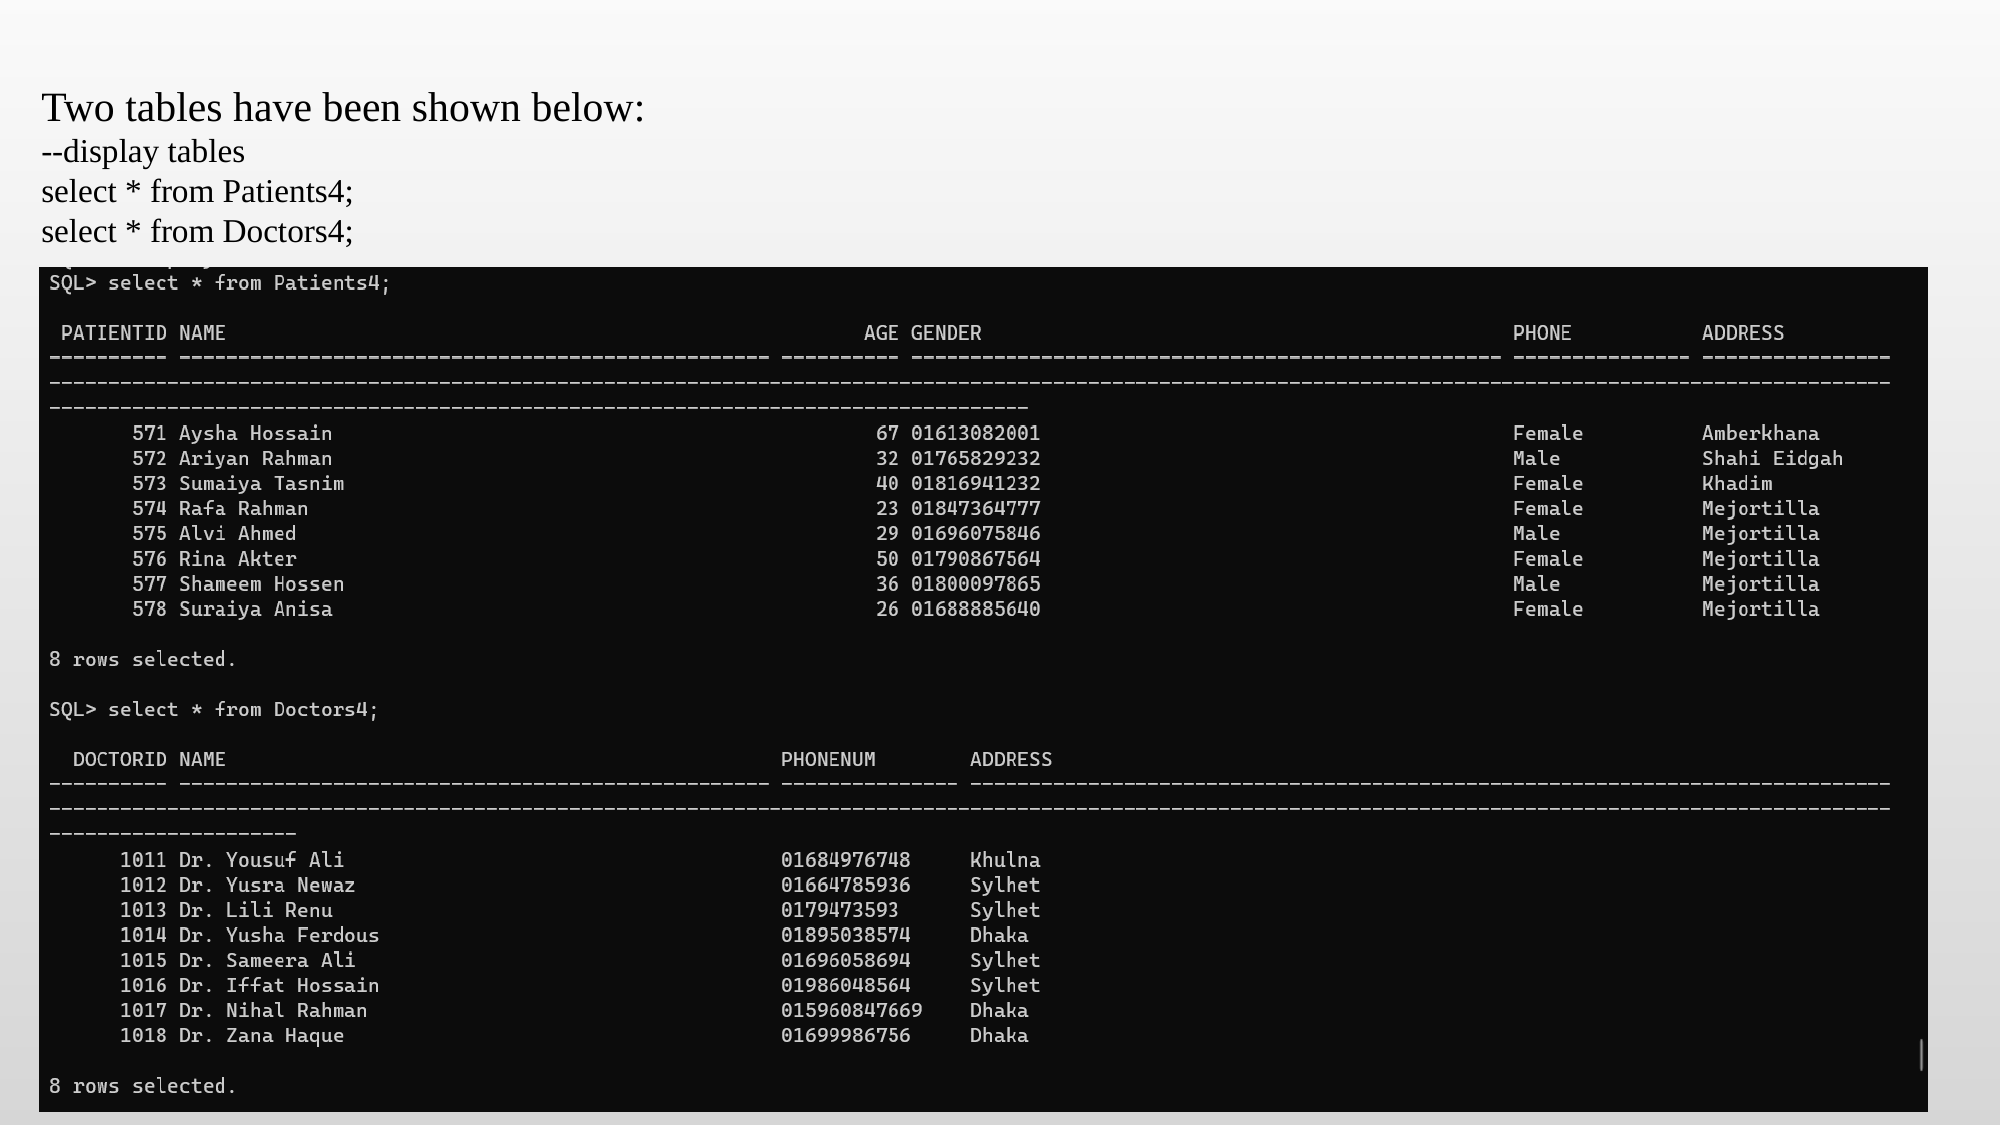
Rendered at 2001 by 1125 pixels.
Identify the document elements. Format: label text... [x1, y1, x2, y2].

text_box Two tables have been shown below: --display tables select * from Patients4; select * from Doctors4; [26, 72, 1115, 337]
picture [39, 267, 1928, 1112]
